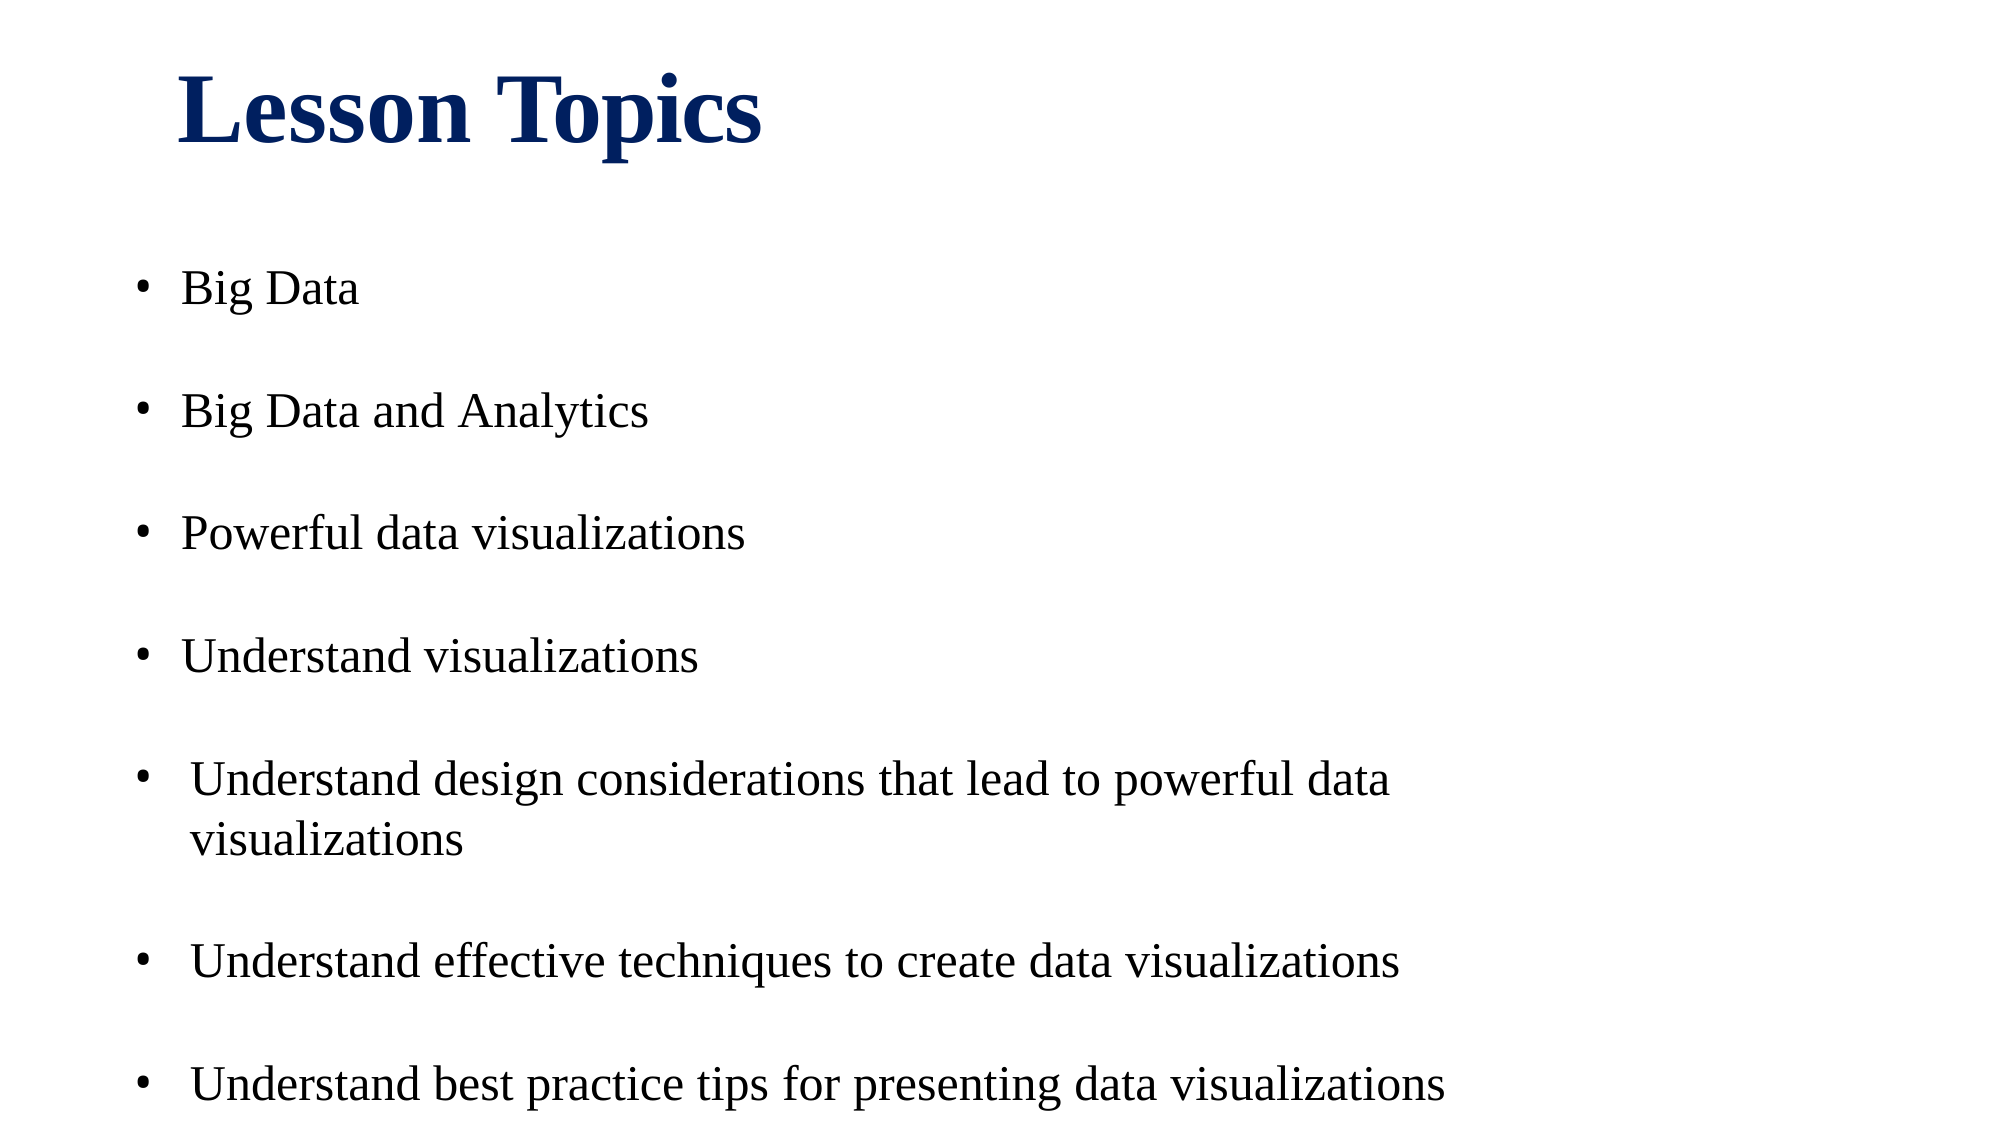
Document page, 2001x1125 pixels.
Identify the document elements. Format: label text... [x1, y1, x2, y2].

title Lesson Topics [175, 40, 771, 231]
text_box Big Data Big Data and Analytics Powerful data visualizations Understand visualizations Understand design considerations that lead to powerful data visualizations Understand effective techniques to create data visualizations Understand best practice tips for presenting data visualizations [131, 252, 1677, 1111]
